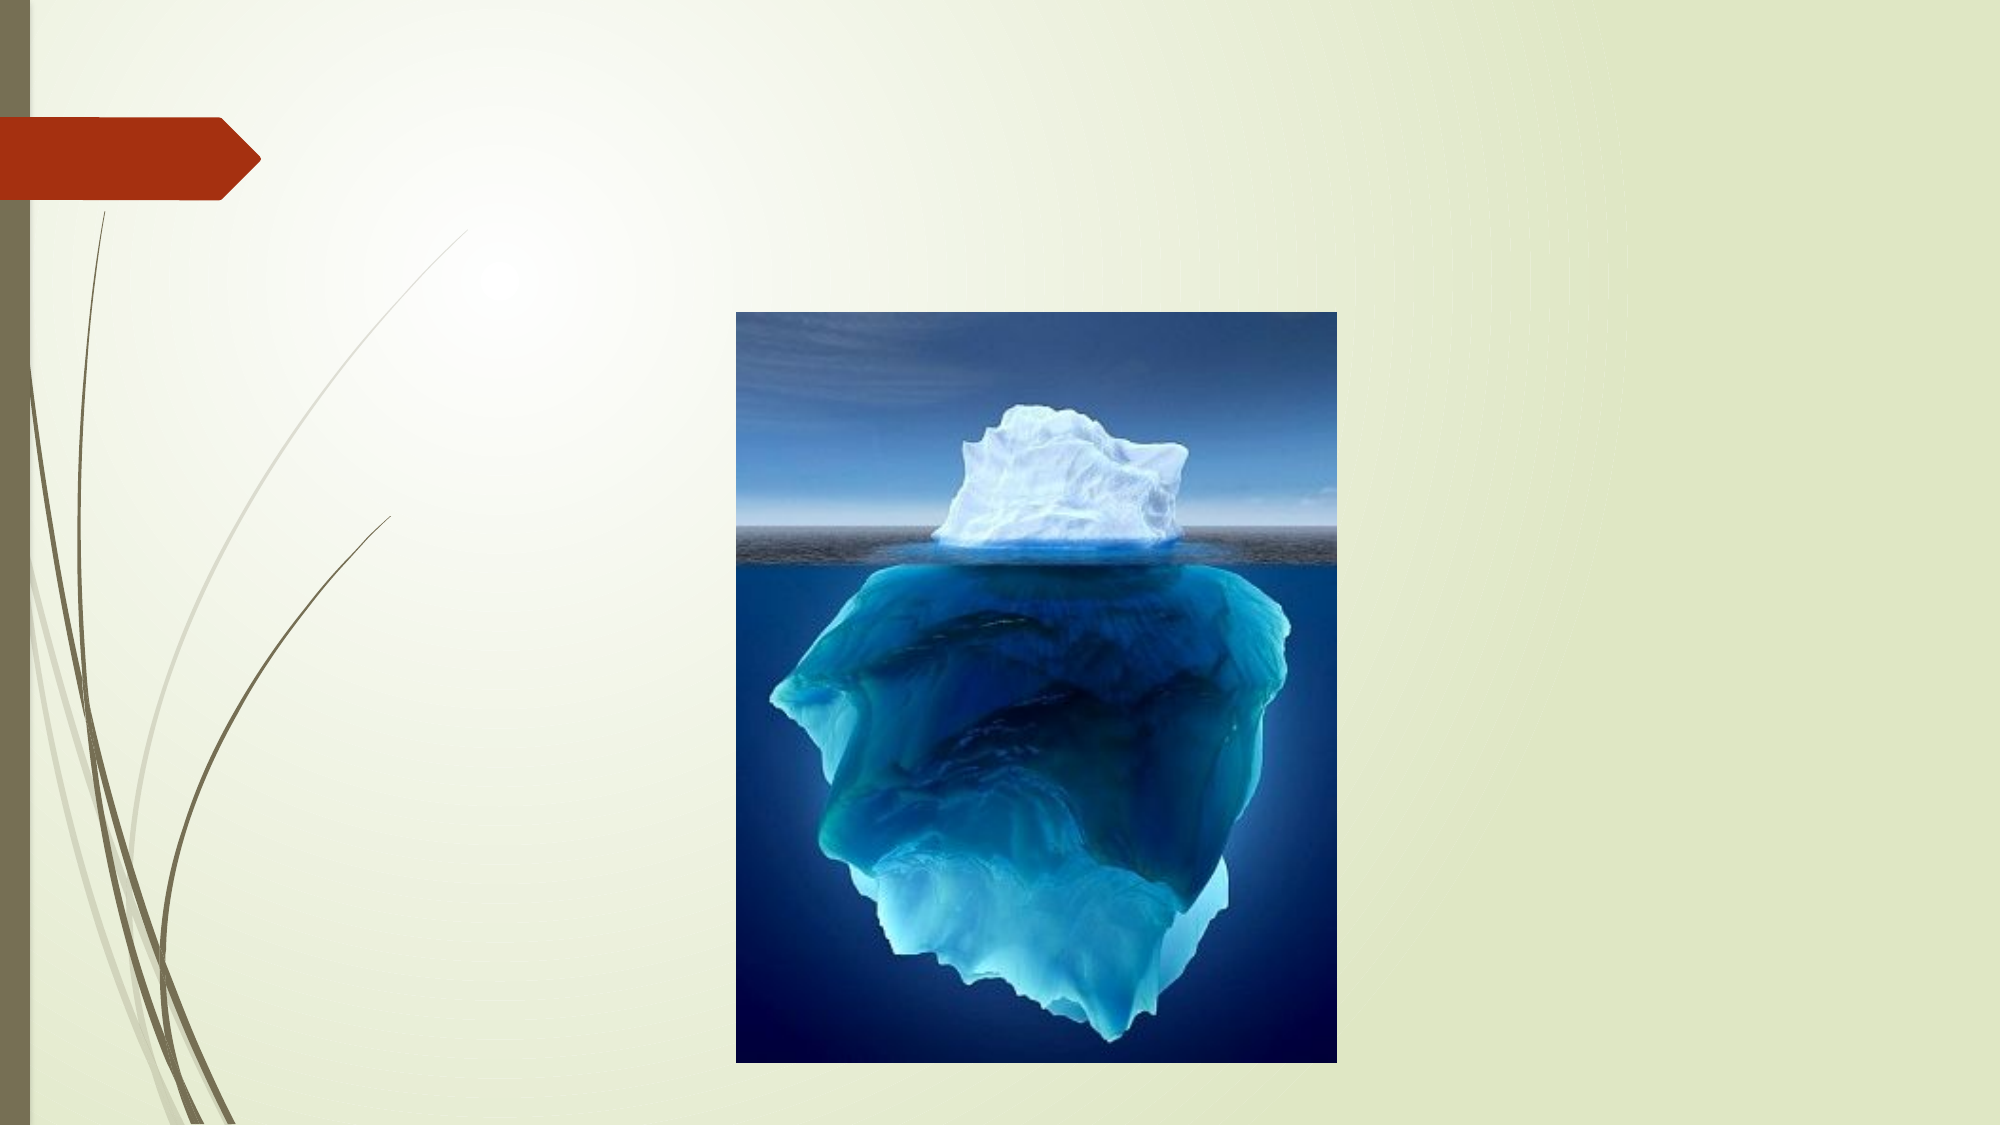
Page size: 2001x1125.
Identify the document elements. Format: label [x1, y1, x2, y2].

list [736, 312, 1338, 1063]
